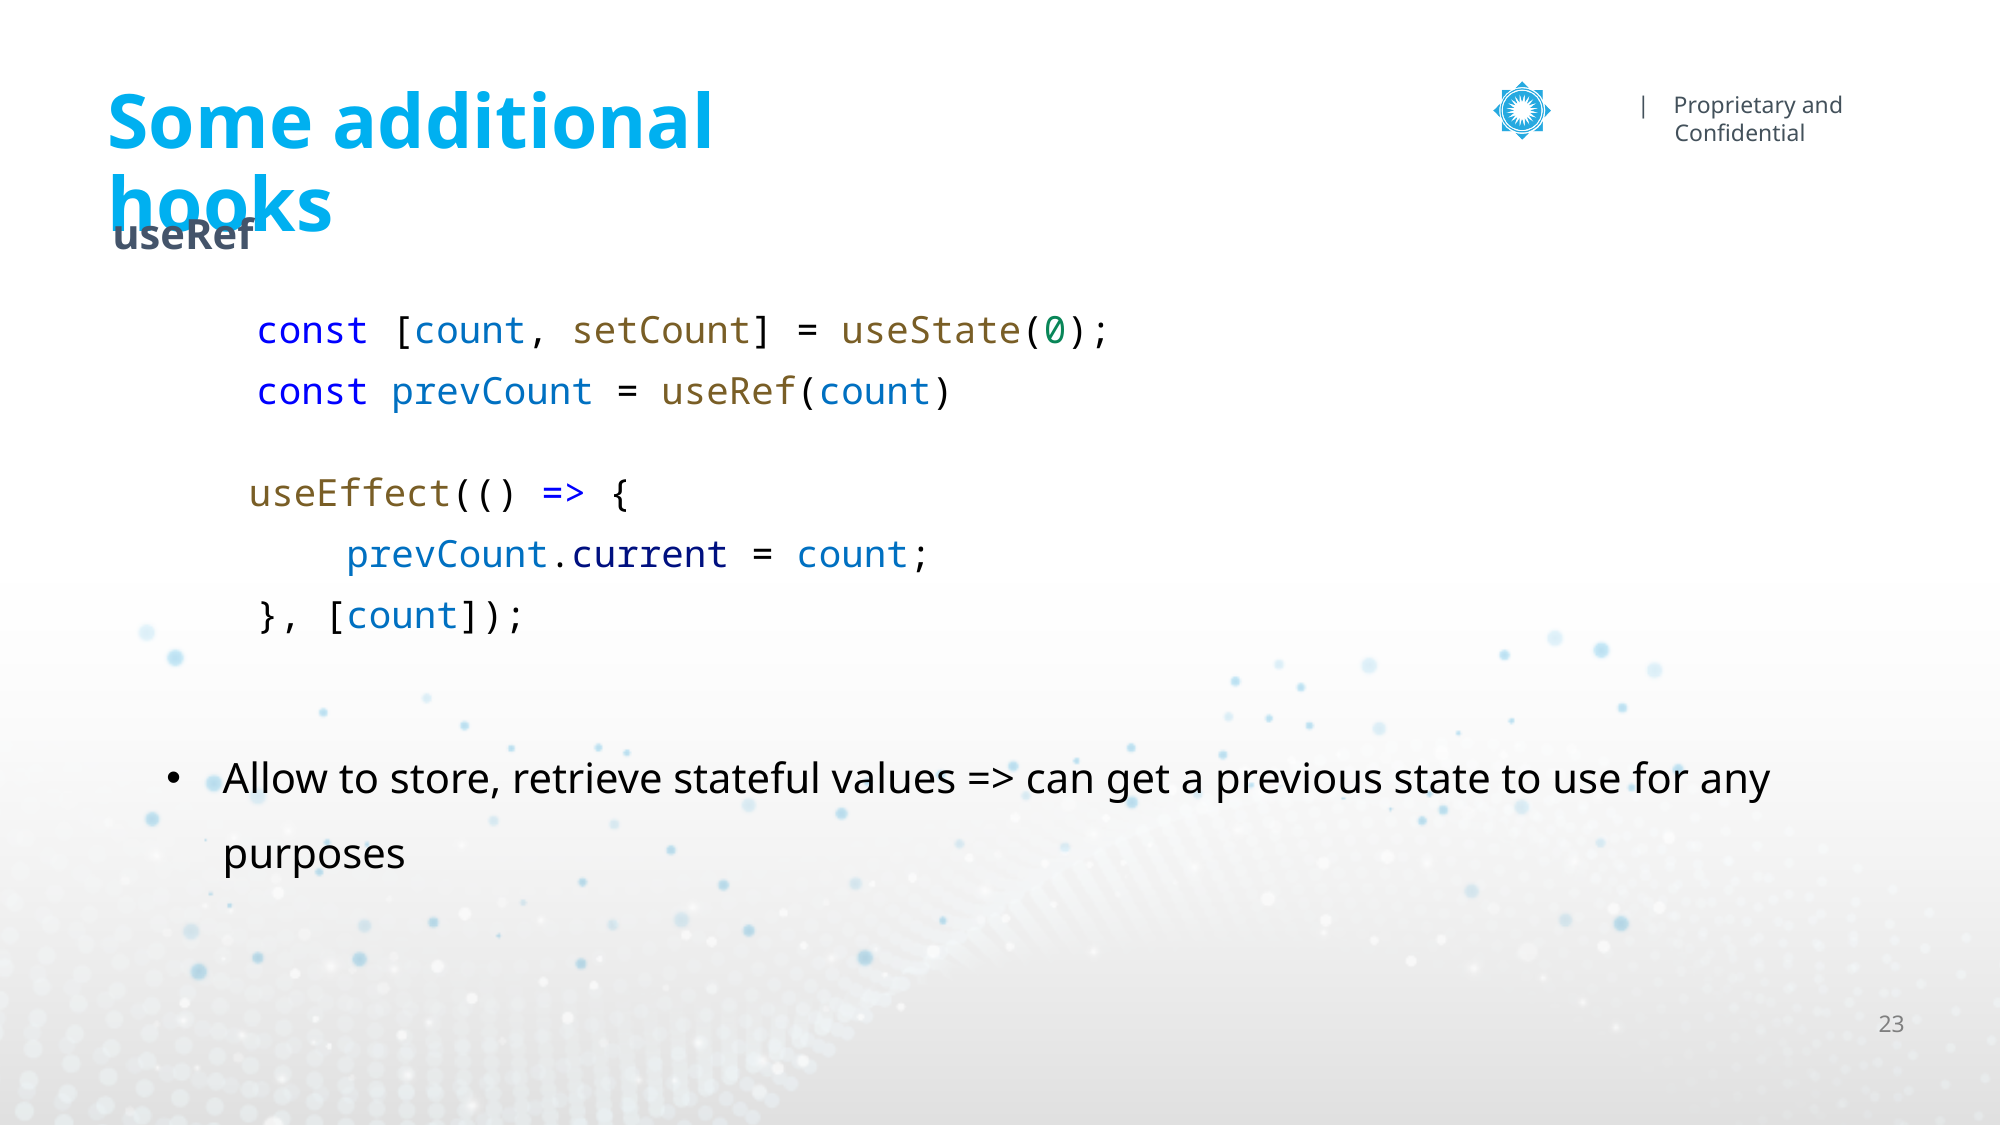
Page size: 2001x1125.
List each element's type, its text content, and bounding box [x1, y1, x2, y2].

title Some additional hooks [92, 69, 978, 182]
picture [0, 0, 2000, 1125]
list useRef [97, 205, 1449, 340]
text_box Allow to store, retrieve stateful values => can get a previous state to use for any purposes [113, 719, 1919, 943]
text_box const [count, setCount] = useState(0); const prevCount = useRef(count) useEffect(() => { prevCount.current = count; }, [count]); [113, 303, 1919, 685]
